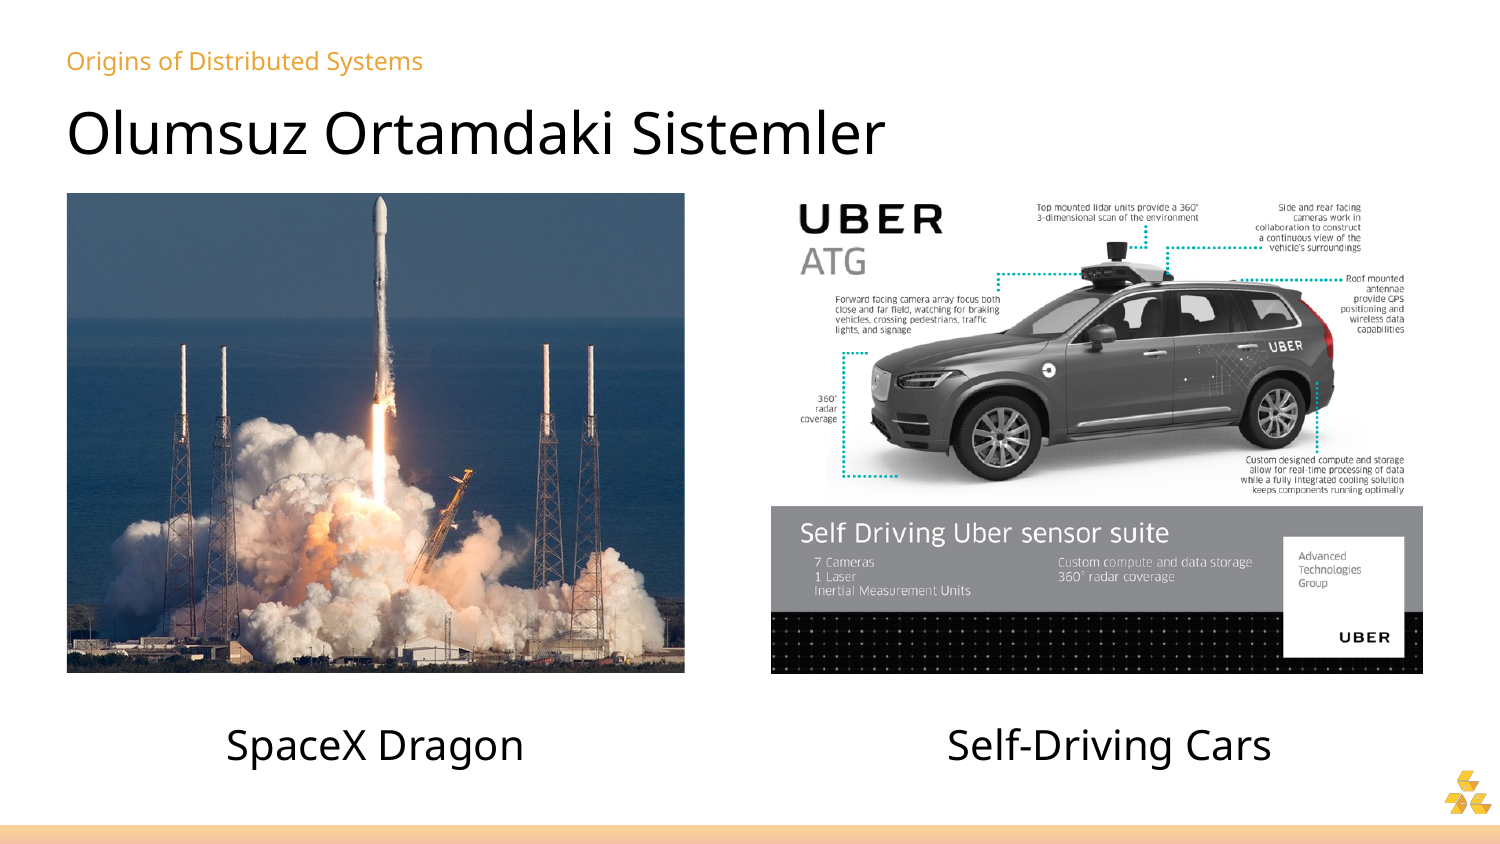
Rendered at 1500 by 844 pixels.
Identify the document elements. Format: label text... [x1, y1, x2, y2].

title Olumsuz Ortamdaki Sistemler [51, 81, 1445, 176]
text_box Self-Driving Cars [890, 690, 1330, 797]
picture [1444, 769, 1493, 818]
picture [66, 192, 685, 674]
text_box SpaceX Dragon [156, 690, 596, 797]
picture [0, 825, 1500, 844]
picture [769, 193, 1424, 675]
title Origins of Distributed Systems [51, 30, 1445, 81]
